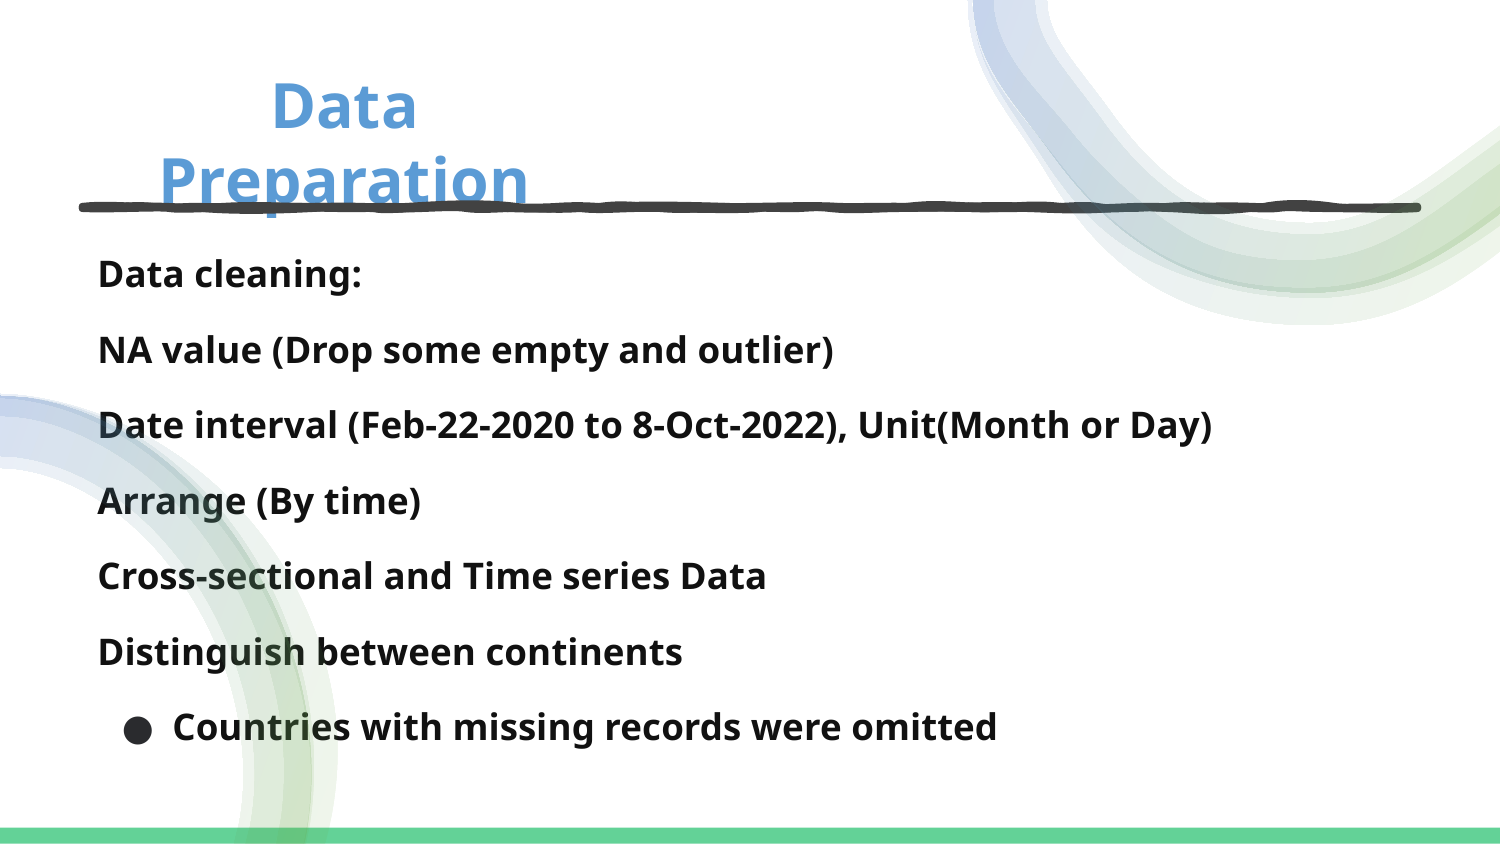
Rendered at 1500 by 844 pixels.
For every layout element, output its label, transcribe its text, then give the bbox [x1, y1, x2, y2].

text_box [967, 0, 1500, 326]
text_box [0, 449, 394, 788]
title Data Preparation [76, 109, 613, 174]
text_box Data cleaning: NA value (Drop some empty and outlier) Date interval (Feb-22-2020 to 8-Oct-2022), Unit(Month or Day) Arrange (By time) Cross-sectional and Time series Data Distinguish between continents Countries with missing records were omitted [82, 229, 1444, 844]
text_box [82, 203, 962, 211]
